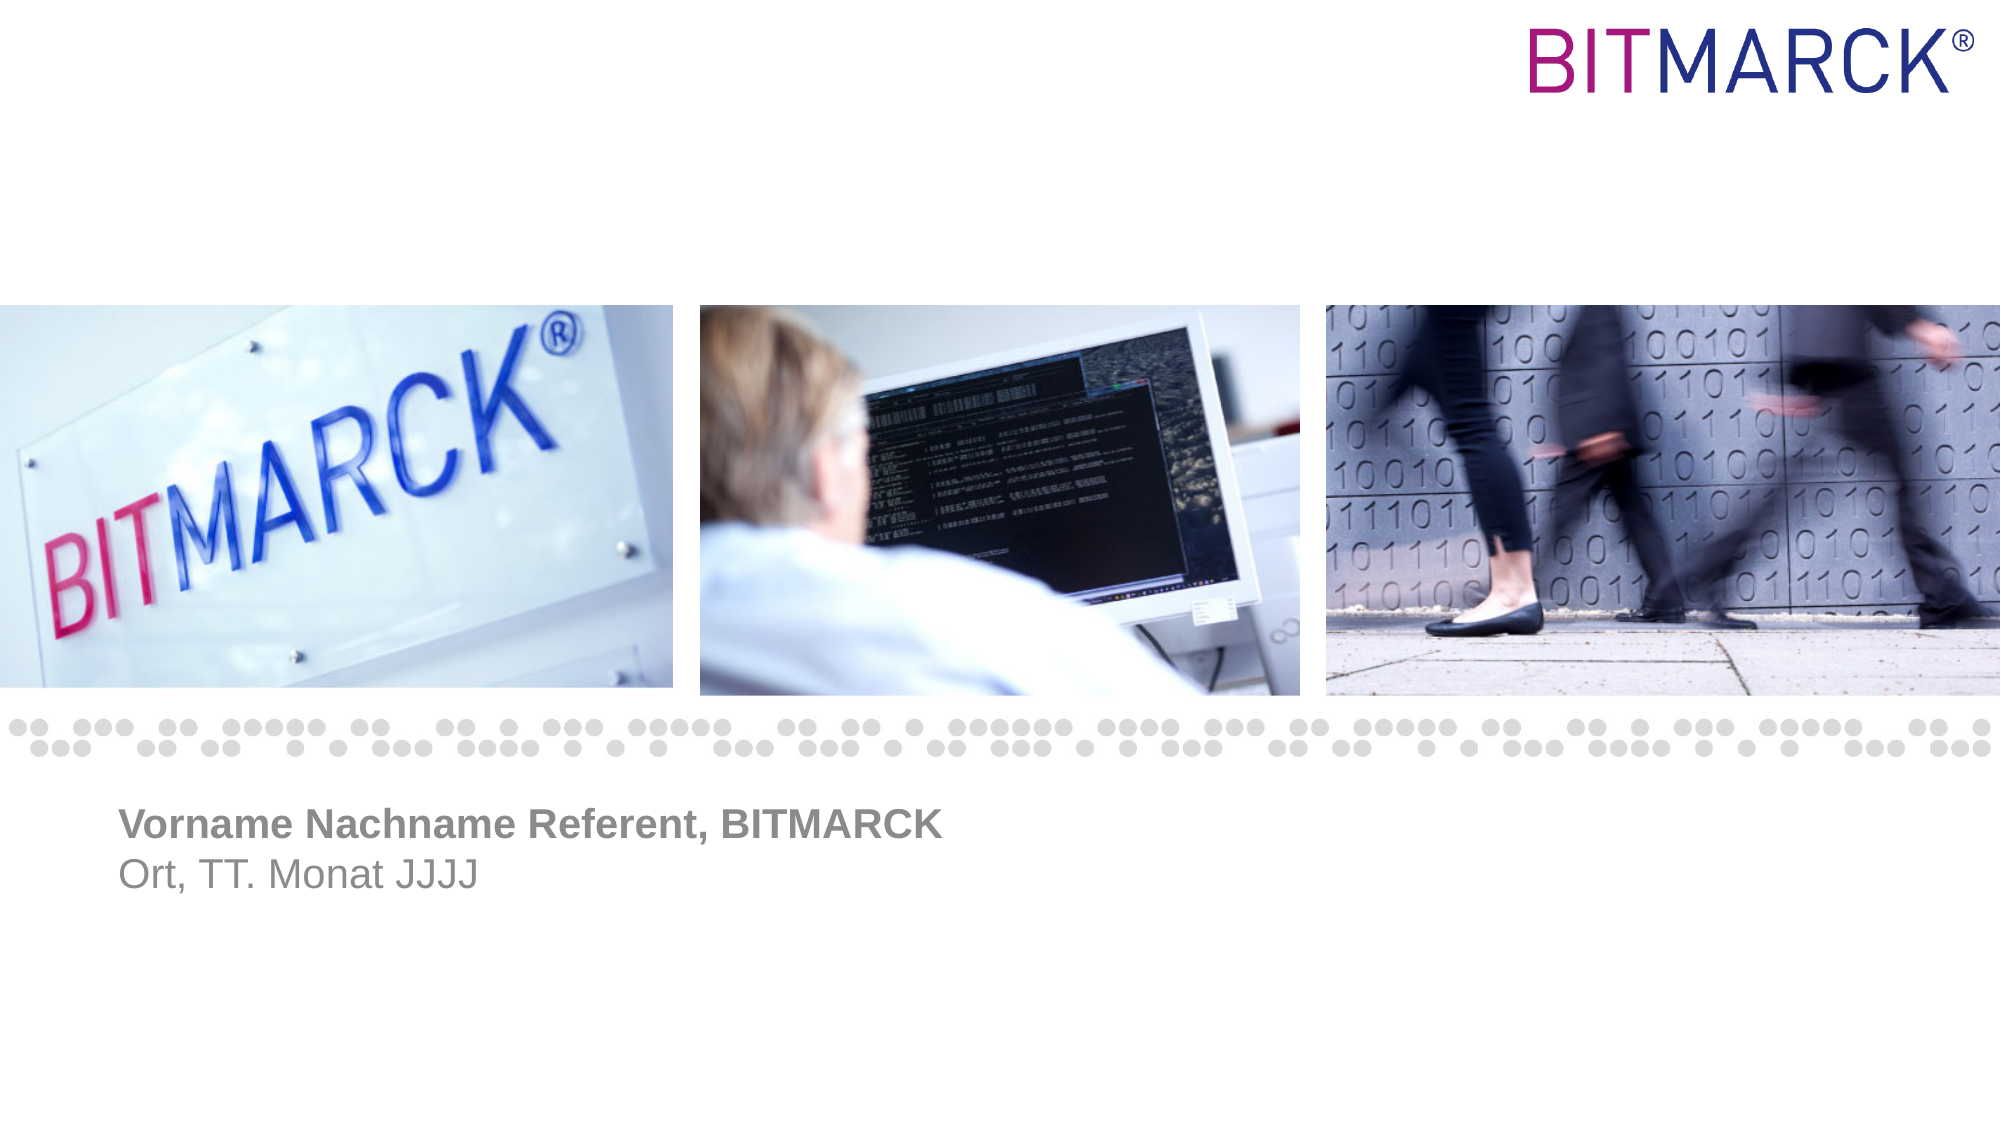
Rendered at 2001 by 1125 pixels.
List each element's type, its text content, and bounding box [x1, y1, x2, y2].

picture [0, 305, 673, 689]
list Vorname Nachname Referent, BITMARCK Ort, TT. Monat JJJJ [118, 797, 1885, 1034]
picture [3, 708, 1996, 764]
picture [700, 305, 1300, 697]
picture [1326, 305, 2000, 697]
picture [1530, 28, 1974, 93]
